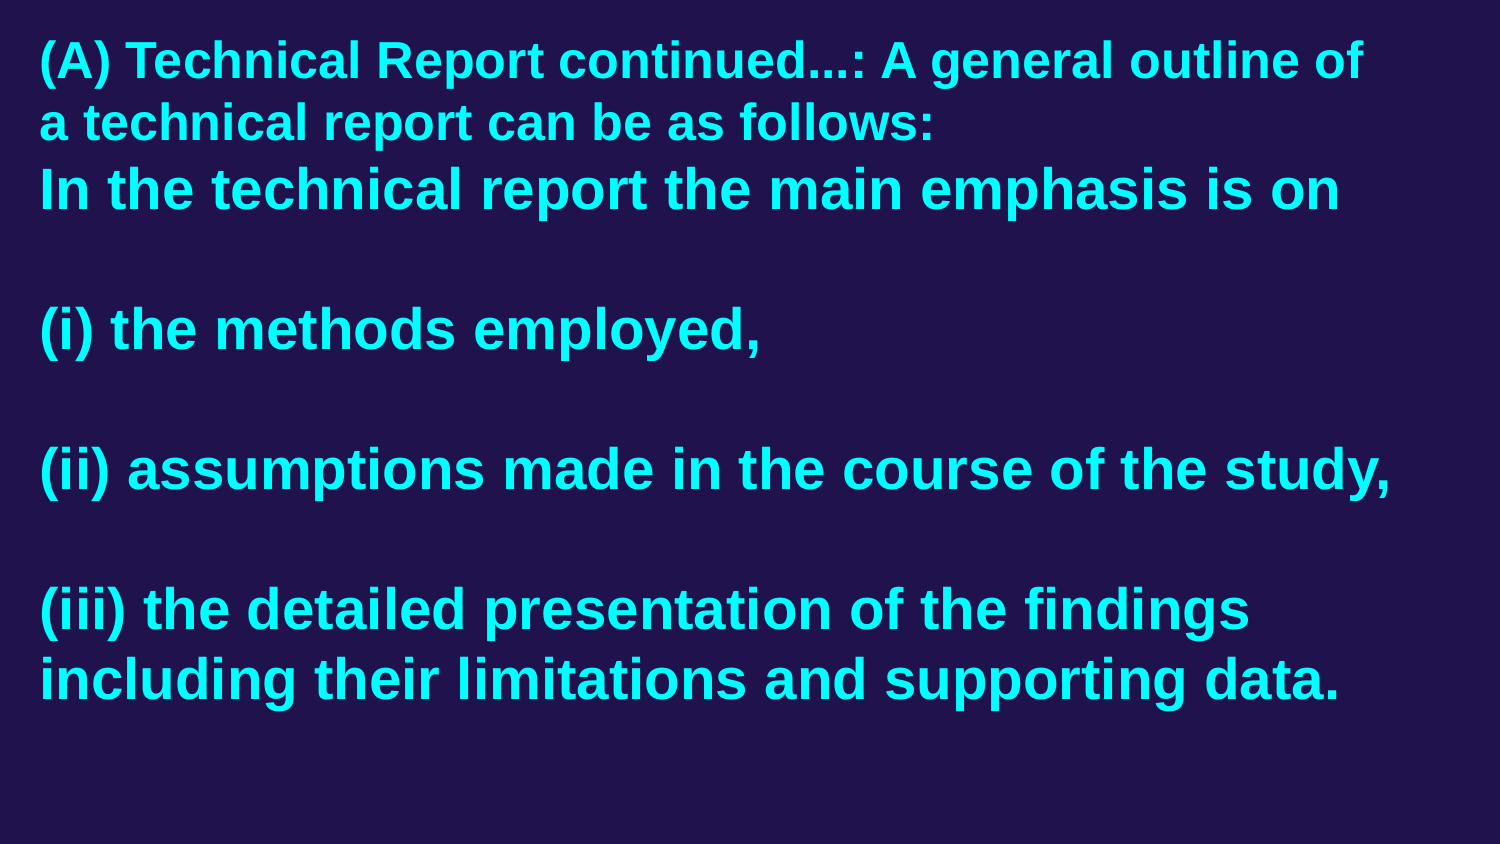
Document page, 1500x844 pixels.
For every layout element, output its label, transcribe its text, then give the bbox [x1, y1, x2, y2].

title (A) Technical Report continued...: A general outline of a technical report can be as follows: [24, 11, 1423, 106]
text_box In the technical report the main emphasis is on (i) the methods employed, (ii) assumptions made in the course of the study, (iii) the detailed presentation of the findings including their limitations and supporting data. [24, 136, 1491, 839]
